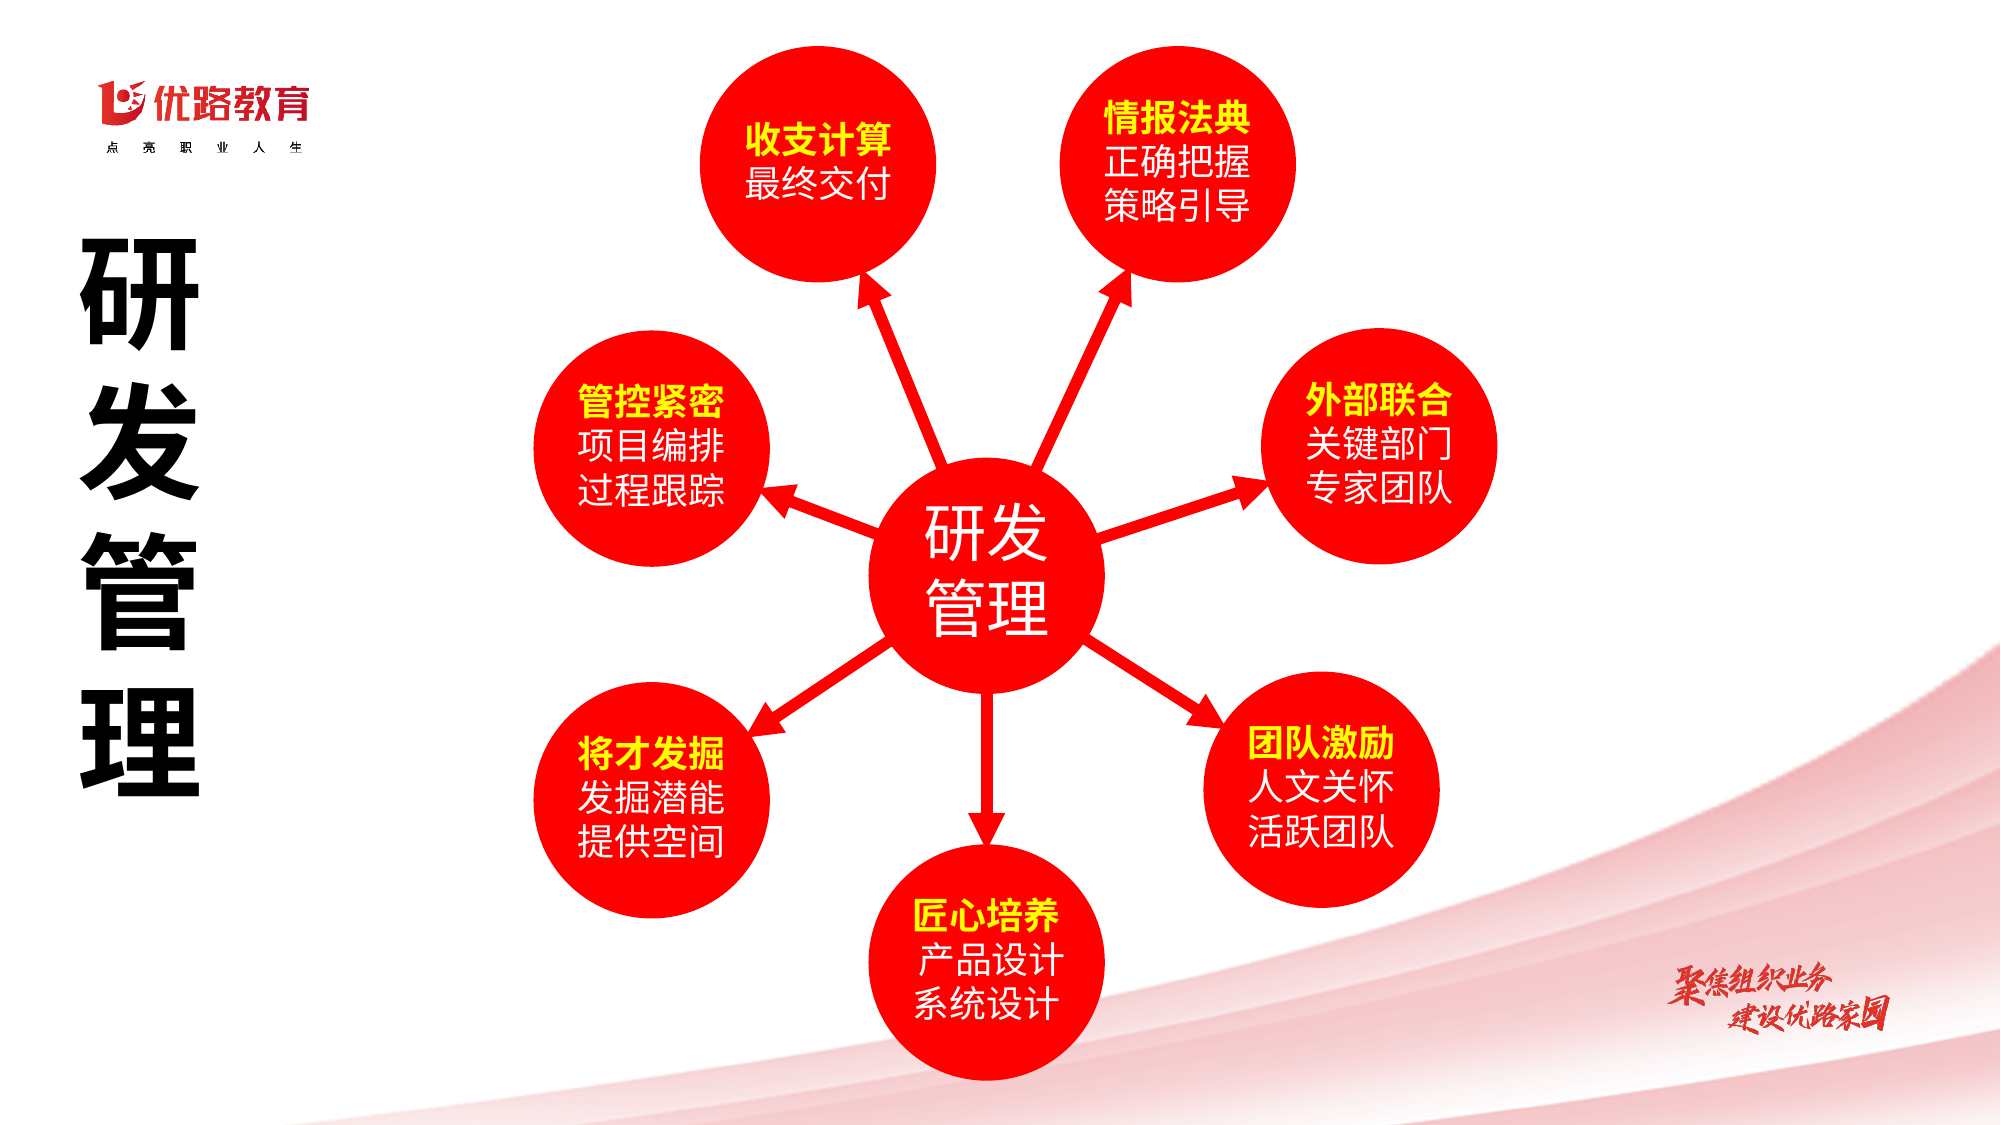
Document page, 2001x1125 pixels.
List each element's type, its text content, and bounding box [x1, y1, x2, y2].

text_box 研发管理 [62, 206, 230, 822]
picture [0, 42, 2000, 1125]
picture [98, 81, 309, 153]
